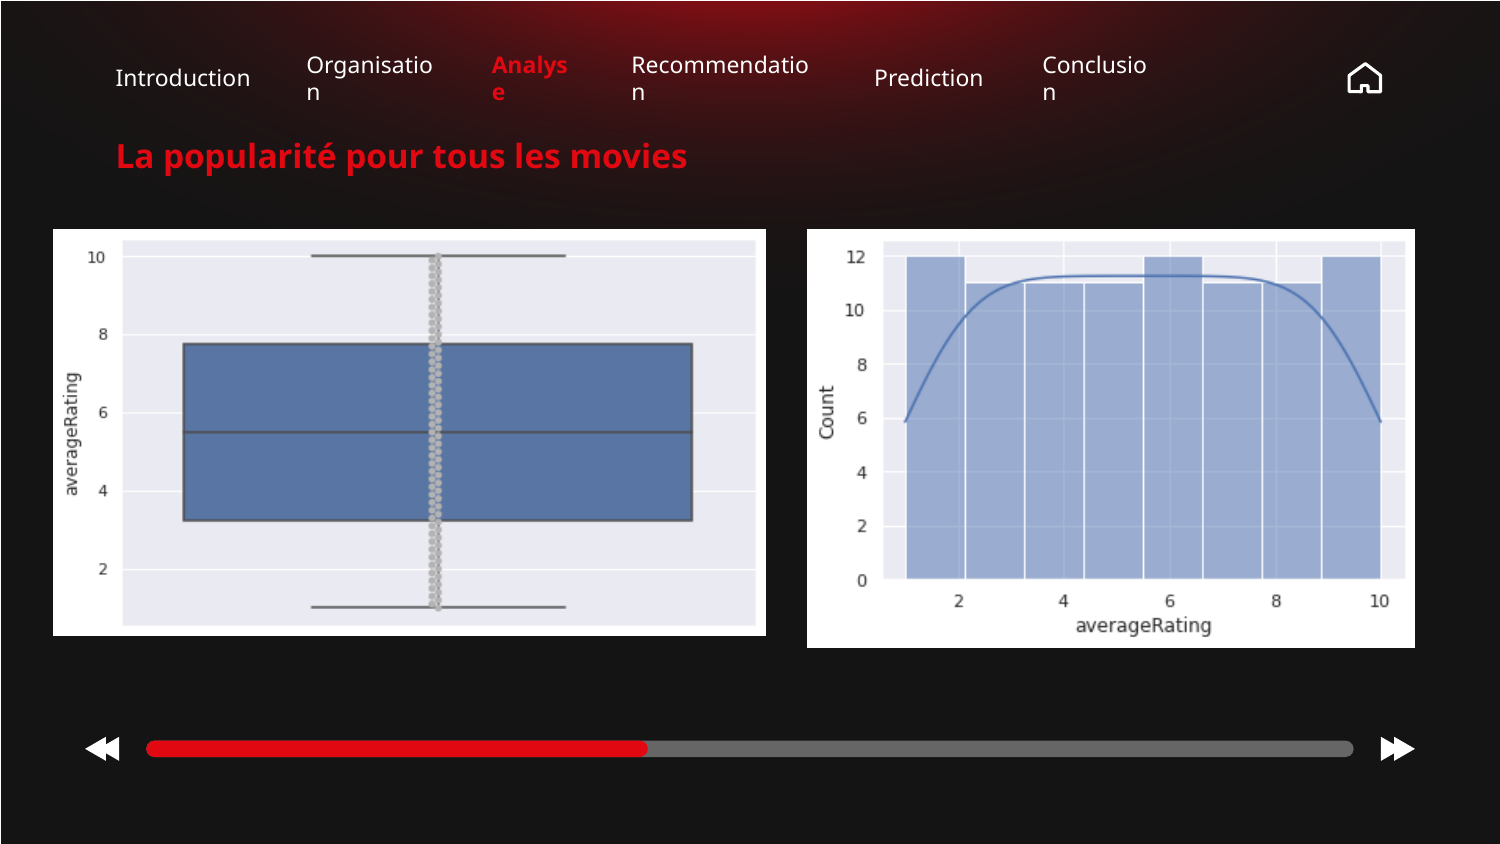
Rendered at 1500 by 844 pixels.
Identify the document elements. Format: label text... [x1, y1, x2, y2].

text_box [106, 736, 120, 761]
picture [2, 2, 1500, 844]
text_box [100, 51, 1381, 104]
text_box [1380, 736, 1394, 761]
text_box [1394, 736, 1415, 761]
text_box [145, 740, 1354, 758]
text_box La popularité pour tous les movies [100, 120, 718, 191]
text_box [85, 736, 106, 761]
